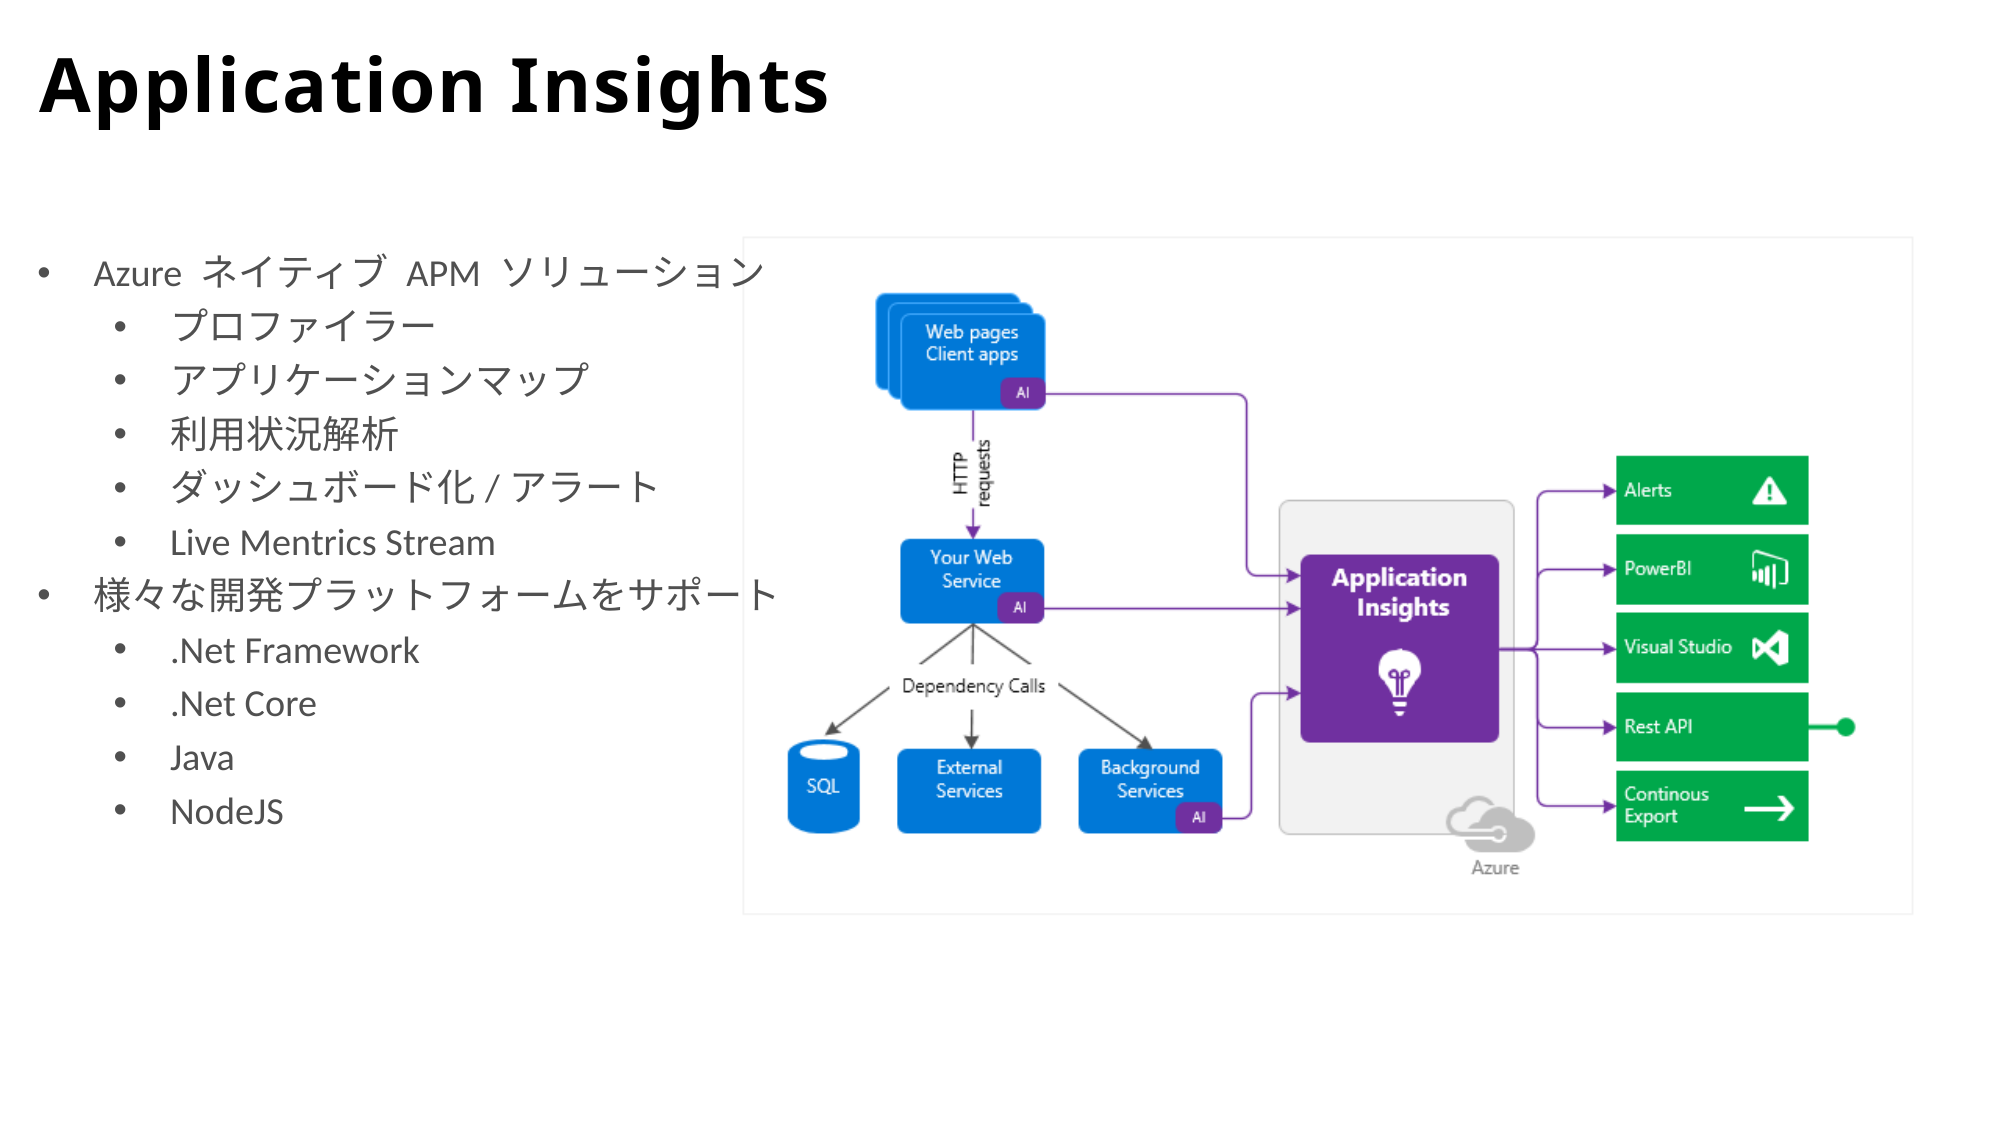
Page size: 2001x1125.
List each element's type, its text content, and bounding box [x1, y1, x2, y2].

text_box Azure ネイティブ APM ソリューション プロファイラー アプリケーションマップ 利用状況解析 ダッシュボード化/アラート Live Mentrics Stream 様々な開発プラットフォームをサポート .Net Framework .Net Core Java NodeJS [7, 229, 735, 857]
text_box Application Insights [24, 17, 1525, 139]
picture [735, 229, 1923, 923]
